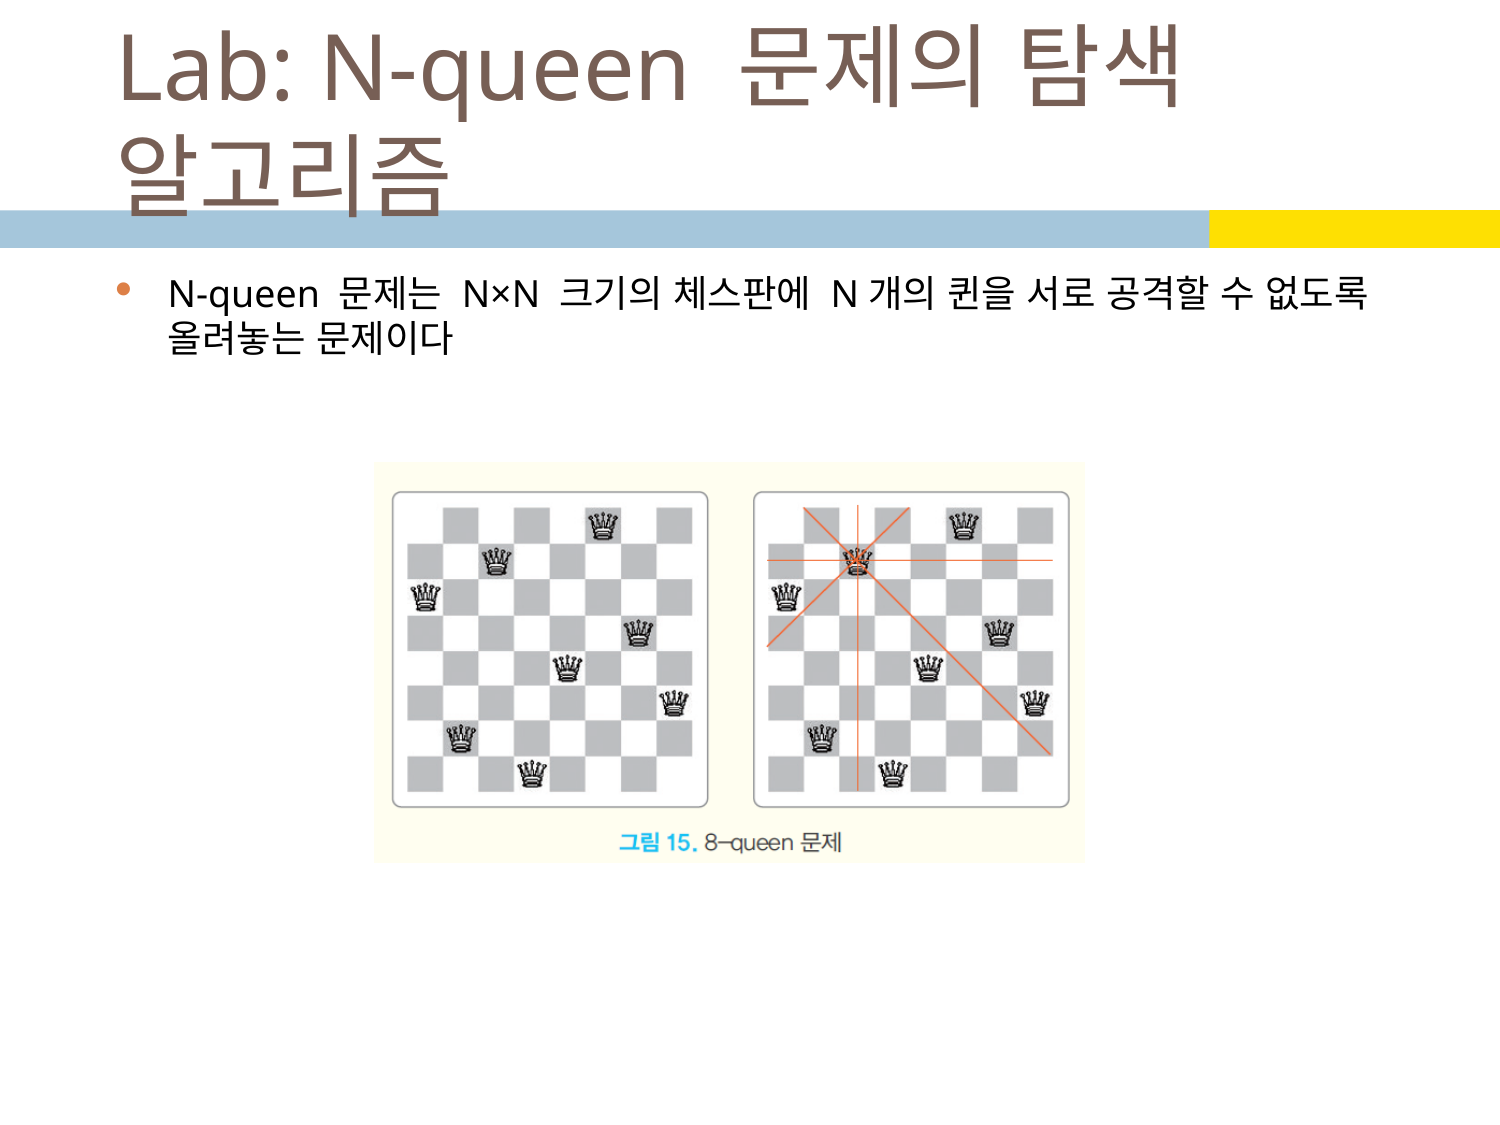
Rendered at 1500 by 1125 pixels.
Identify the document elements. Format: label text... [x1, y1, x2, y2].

picture [373, 461, 1085, 863]
title Lab: N-queen 문제의 탐색 알고리즘 [100, 37, 1438, 200]
list N-queen 문제는 N×N 크기의 체스판에 N개의 퀸을 서로 공격할 수 없도록 올려놓는 문제이다 [100, 262, 1438, 1000]
